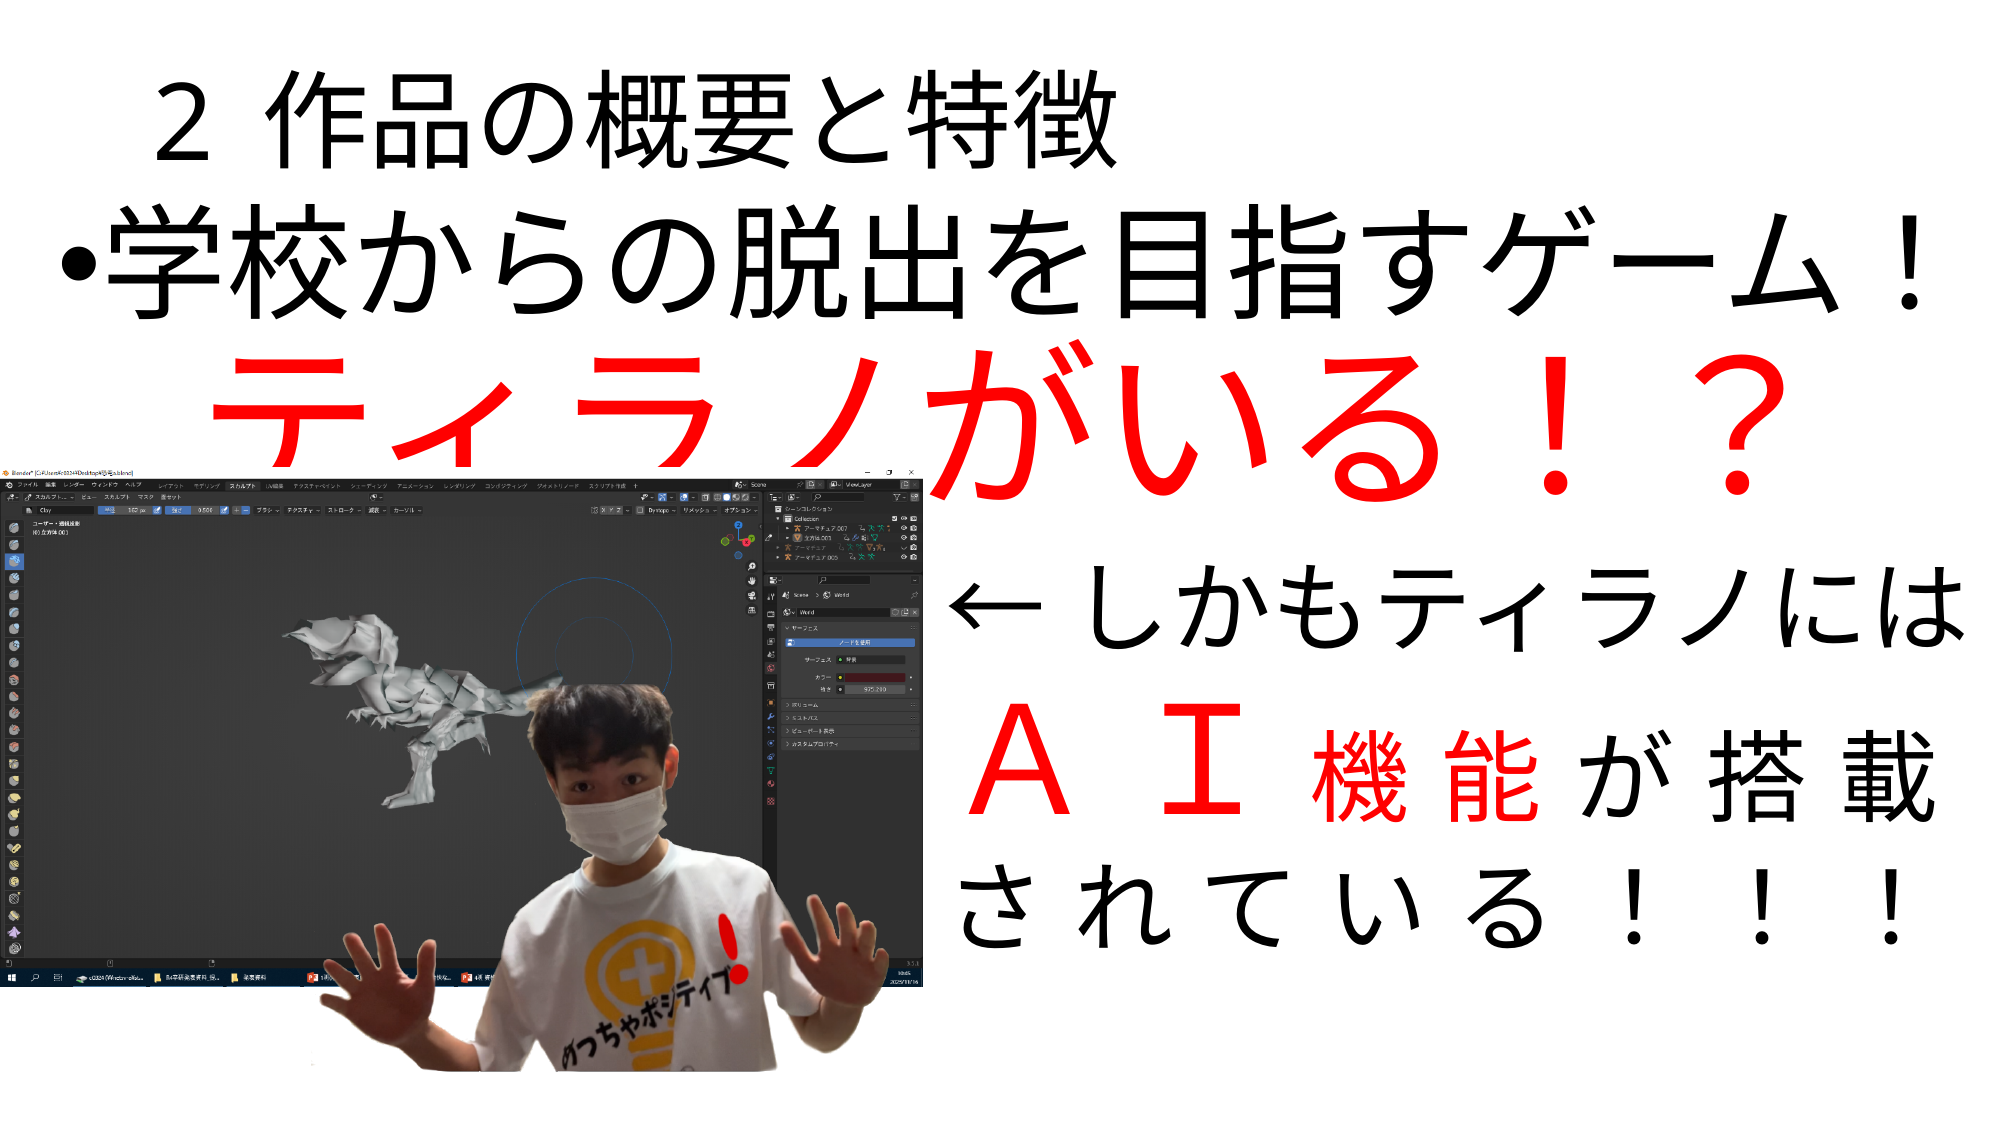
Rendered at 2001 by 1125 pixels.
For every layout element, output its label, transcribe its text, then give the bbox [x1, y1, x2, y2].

picture [0, 467, 923, 1125]
text_box ←しかもティラノには ＡＩ機能が搭載 されている！！！ [930, 537, 1986, 1092]
text_box ティラノがいる！？ [182, 303, 1847, 539]
title 2 作品の概要と特徴 [137, 59, 1863, 194]
list 学校からの脱出を目指すゲーム！ [42, 194, 2000, 334]
